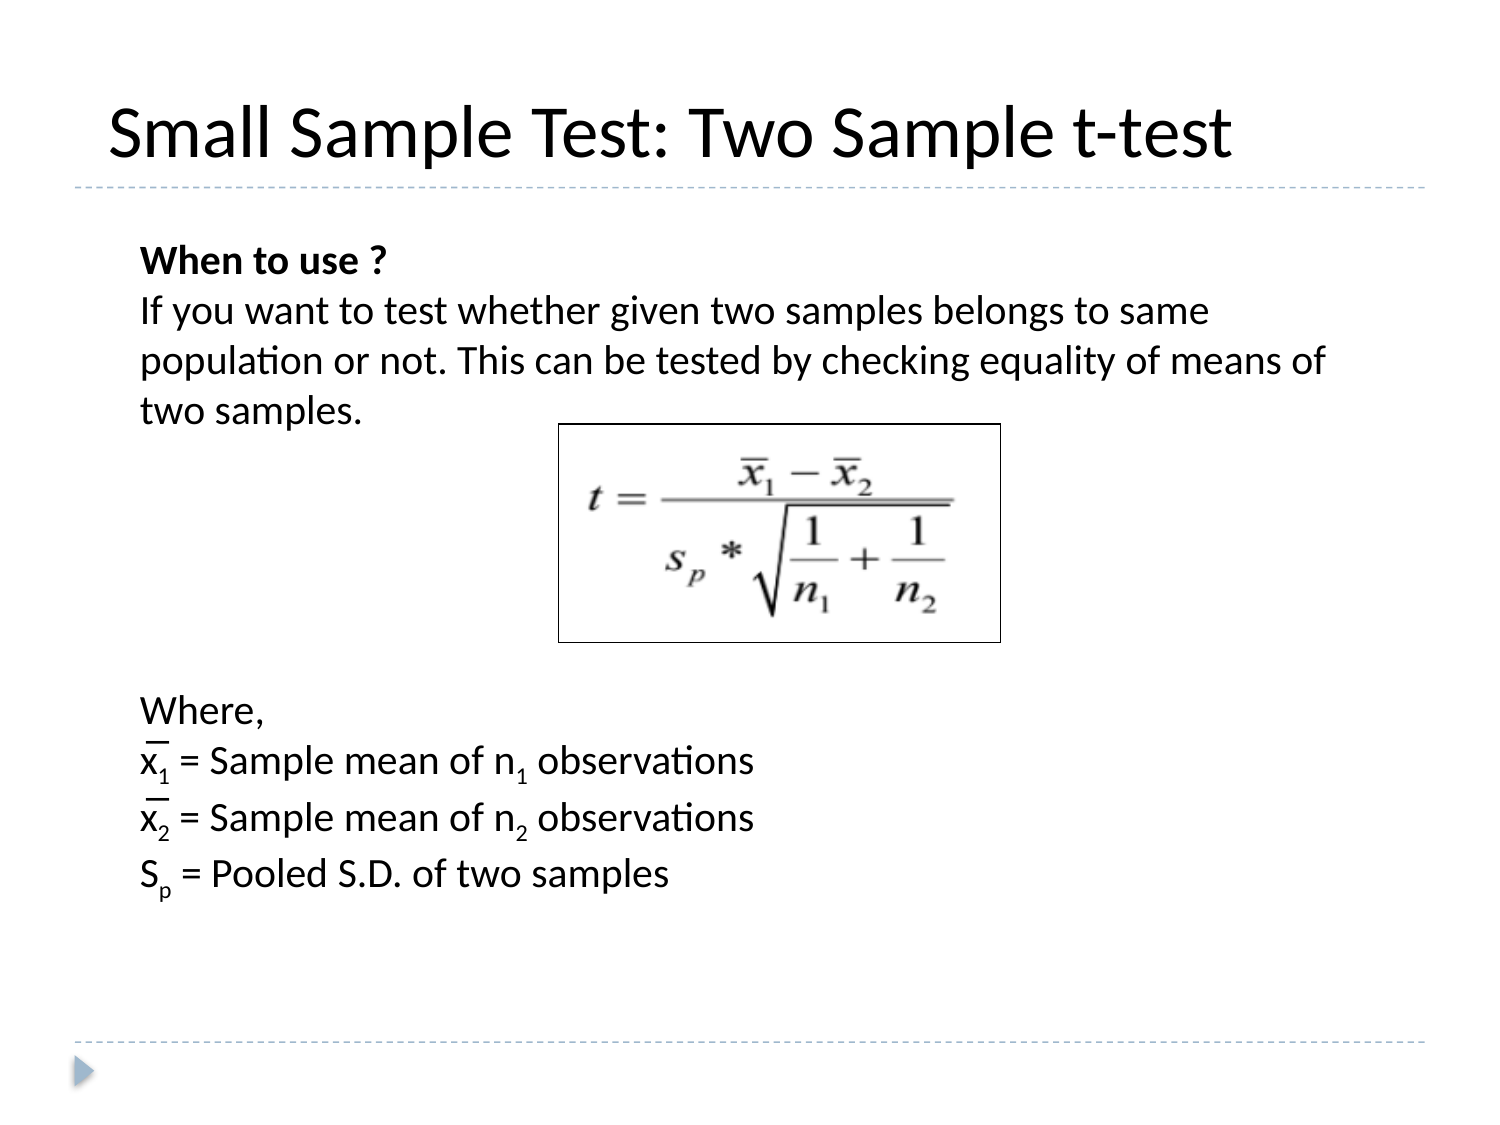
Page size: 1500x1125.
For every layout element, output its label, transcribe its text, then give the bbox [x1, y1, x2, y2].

text_box When to use ? If you want to test whether given two samples belongs to same population or not. This can be tested by checking equality of means of two samples. Where, x̅1 = Sample mean of n1 observations x̅2 = Sample mean of n2 observations Sp = Pooled S.D. of two samples [124, 224, 1388, 911]
picture [559, 424, 1001, 643]
text_box Small Sample Test: Two Sample t-test [93, 74, 1250, 180]
